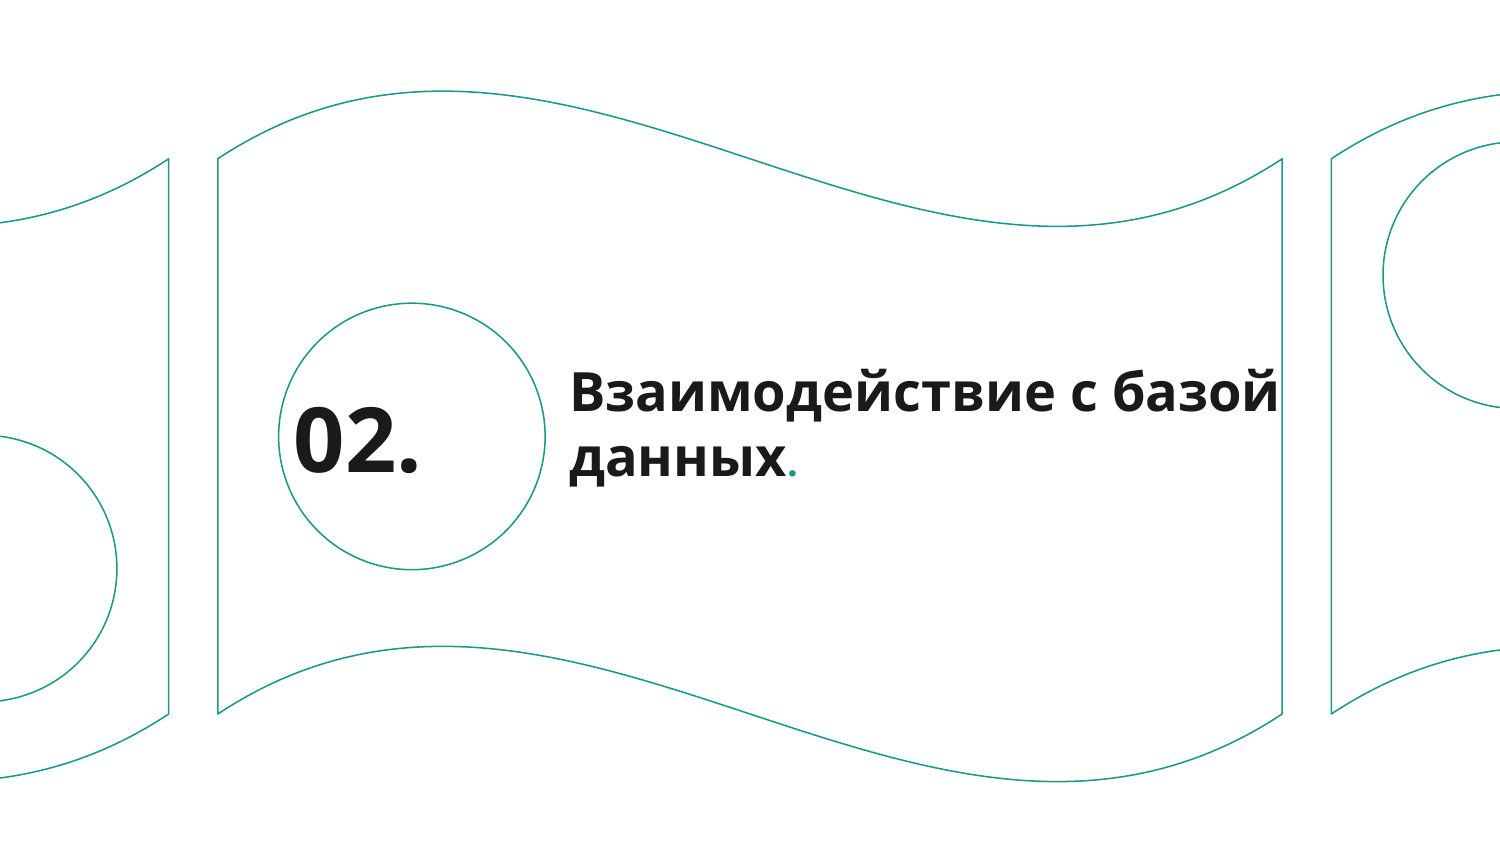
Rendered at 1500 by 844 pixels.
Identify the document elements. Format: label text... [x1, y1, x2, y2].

text_box [298, 303, 526, 367]
title Взаимодействие с базой данных. [554, 306, 1396, 537]
title 02. [278, 367, 546, 506]
text_box [298, 506, 526, 570]
